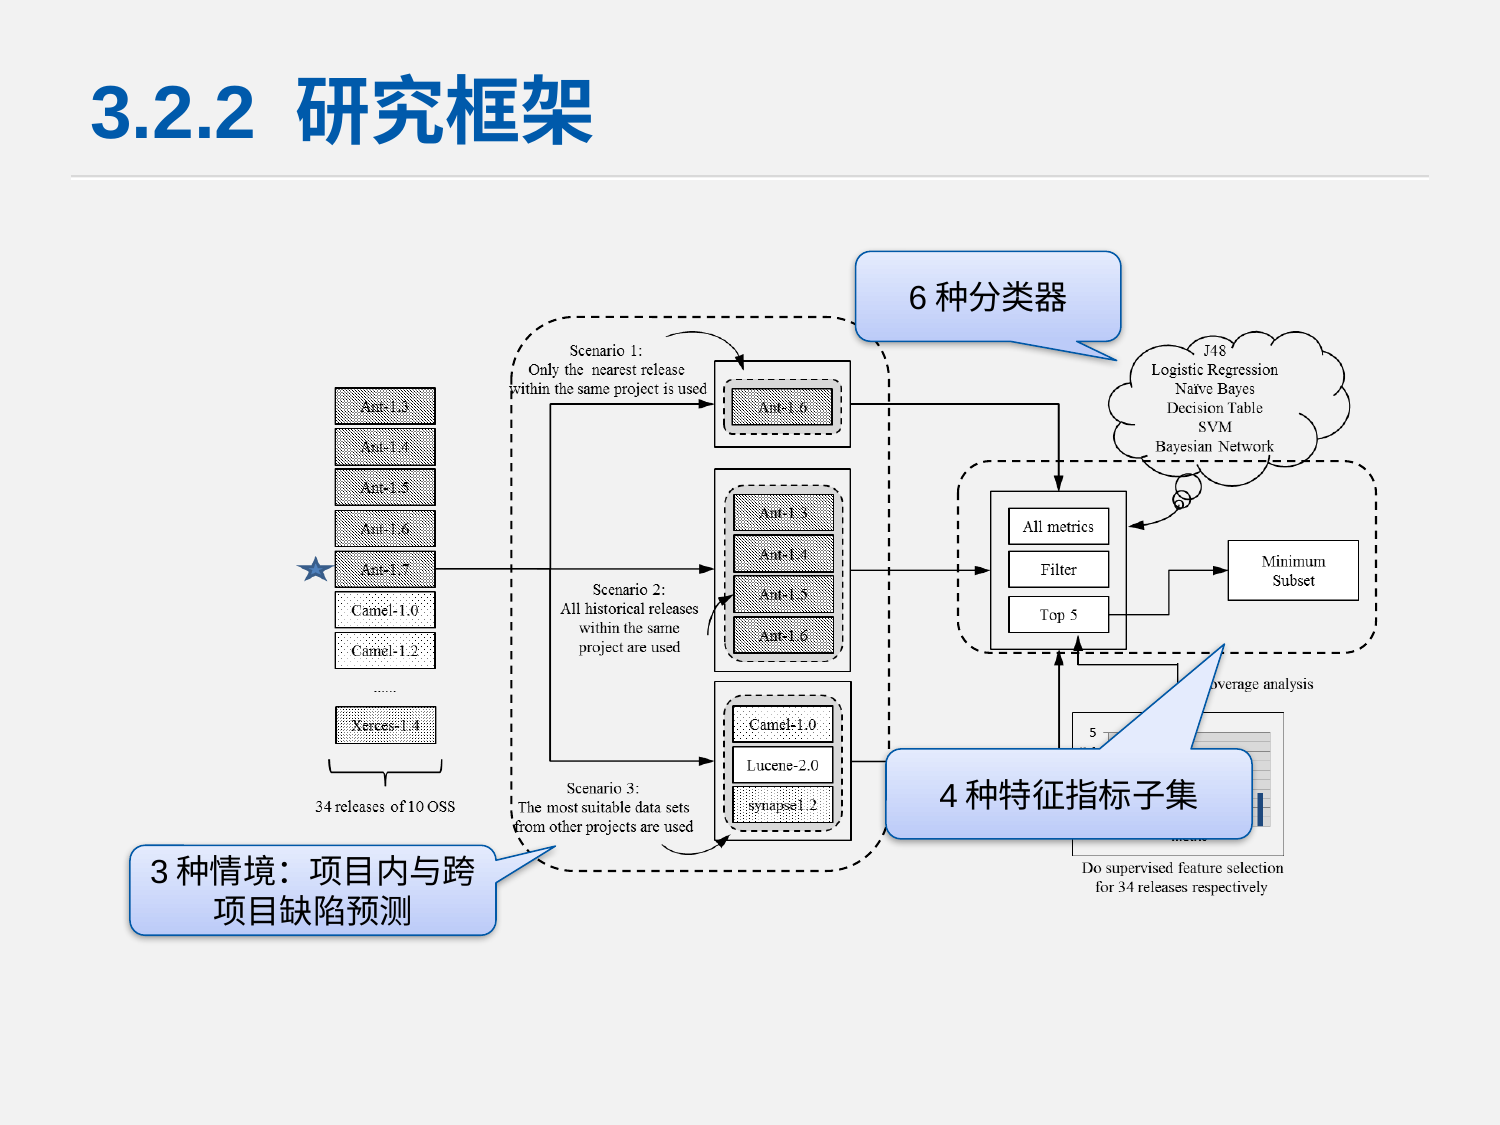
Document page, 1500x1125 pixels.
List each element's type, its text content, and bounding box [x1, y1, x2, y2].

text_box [129, 316, 890, 936]
title 3.2.2 研究框架 [75, 45, 1425, 173]
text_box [885, 460, 1377, 840]
picture [890, 840, 1359, 906]
text_box 6种分类器 [854, 250, 1122, 329]
picture [890, 330, 1359, 460]
